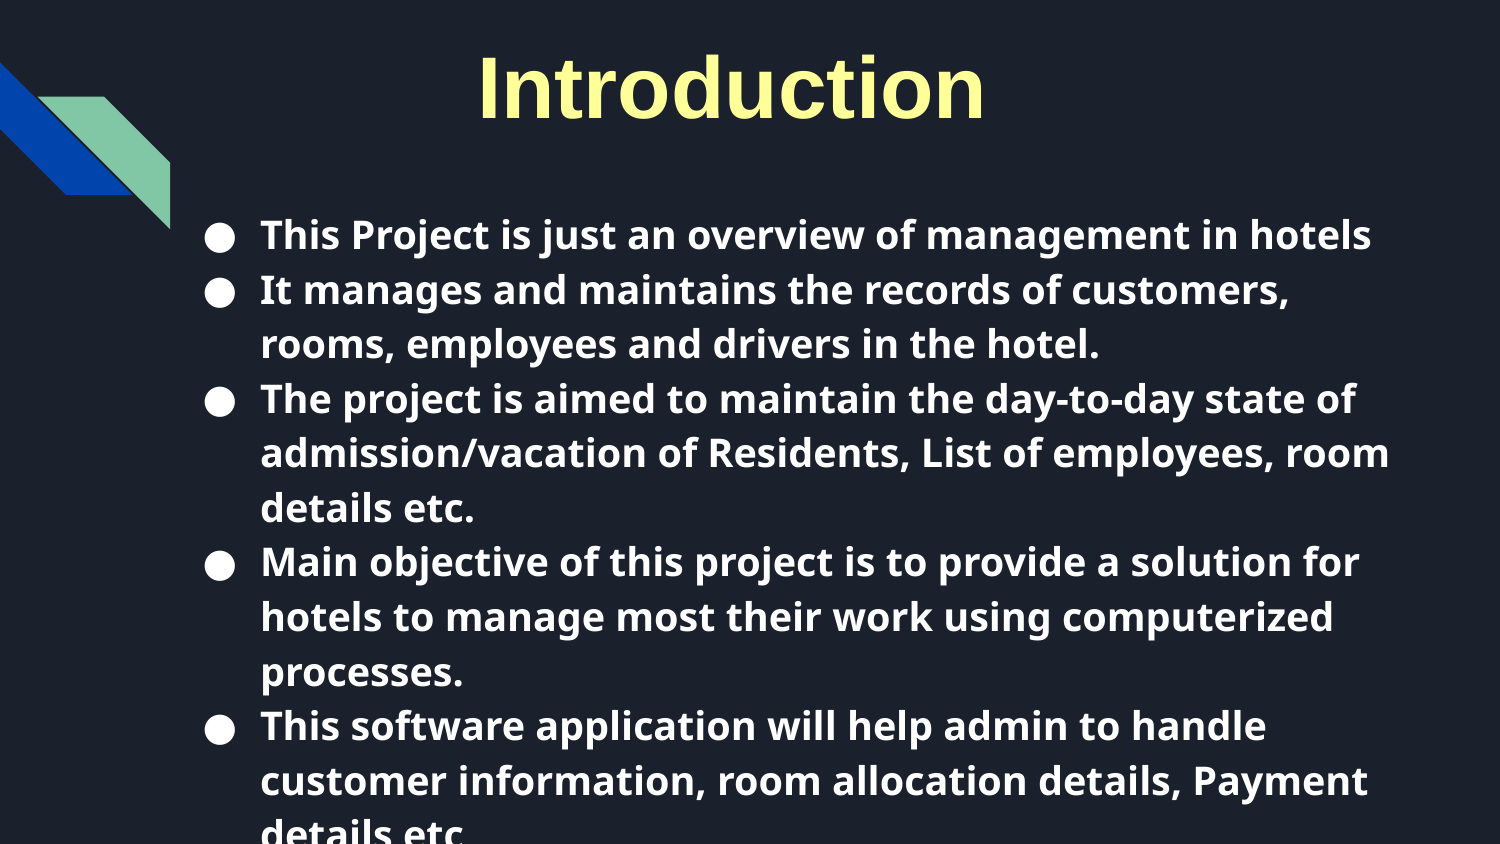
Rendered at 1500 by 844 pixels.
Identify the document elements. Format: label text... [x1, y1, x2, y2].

text_box Introduction [462, 15, 1052, 151]
text_box This Project is just an overview of management in hotels It manages and maintains the records of customers, rooms, employees and drivers in the hotel. The project is aimed to maintain the day-to-day state of admission/vacation of Residents, List of employees, room details etc. Main objective of this project is to provide a solution for hotels to manage most their work using computerized processes. This software application will help admin to handle customer information, room allocation details, Payment details etc [170, 187, 1412, 844]
